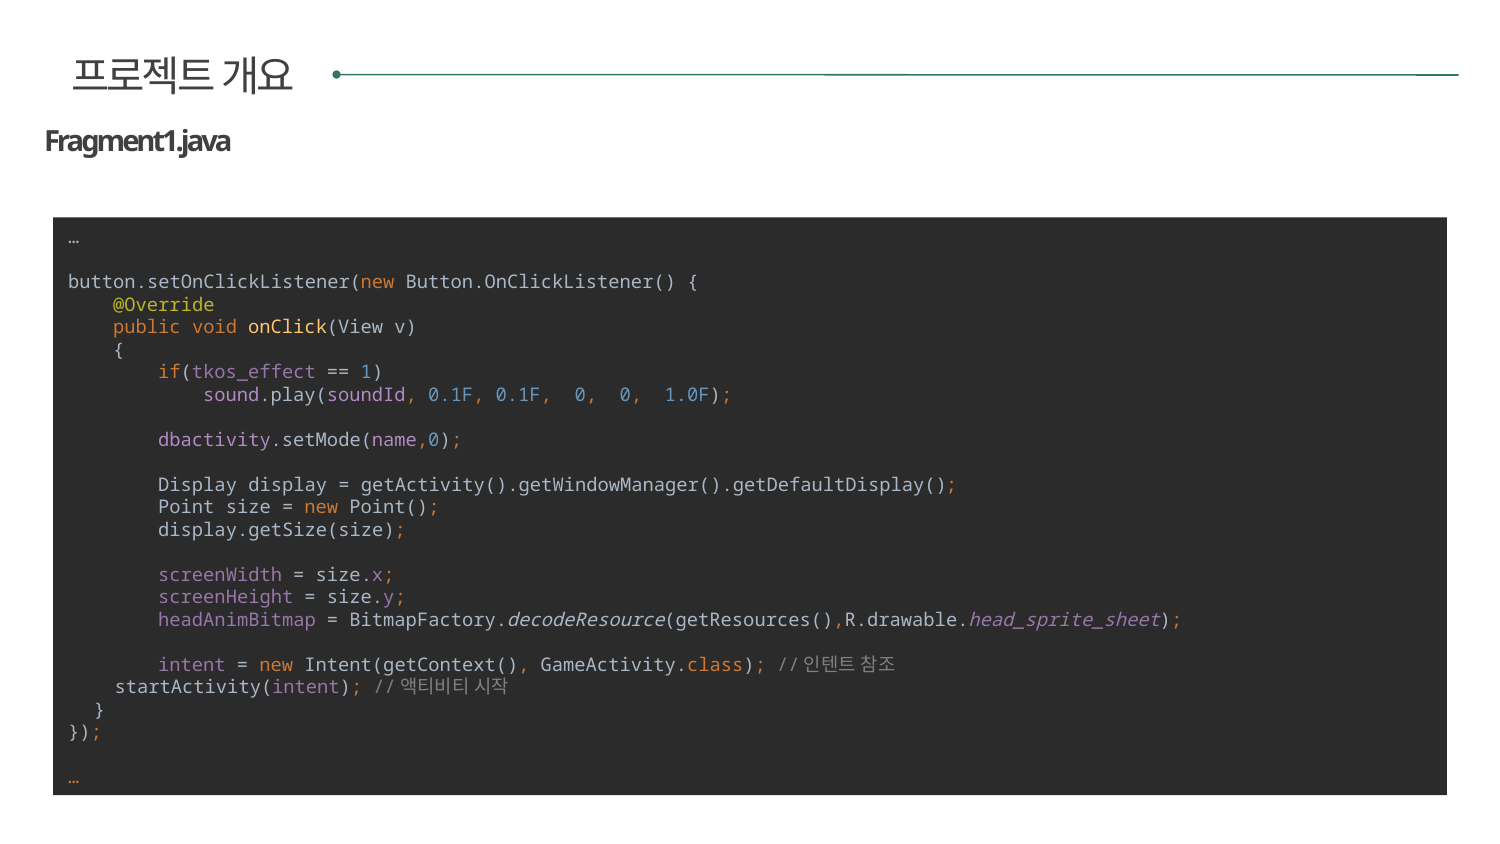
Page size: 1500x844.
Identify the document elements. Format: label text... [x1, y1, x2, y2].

text_box 프로젝트 개요 [29, 42, 337, 107]
text_box Fragment1.java [29, 115, 408, 166]
list … button.setOnClickListener(new Button.OnClickListener() { @Override public void onClick(View v) { if(tkos_effect == 1) sound.play(soundId, 0.1F, 0.1F, 0, 0, 1.0F); dbactivity.setMode(name,0); Display display = getActivity().getWindowManager().getDefaultDisplay(); Point size = new Point(); display.getSize(size); screenWidth = size.x; screenHeight = size.y; headAnimBitmap = BitmapFactory.decodeResource(getResources(),R.drawable.head_sprite_sheet); intent = new Intent(getContext(), GameActivity.class); //인텐트 참조 startActivity(intent); //액티비티 시작 } }); … [53, 217, 1447, 796]
